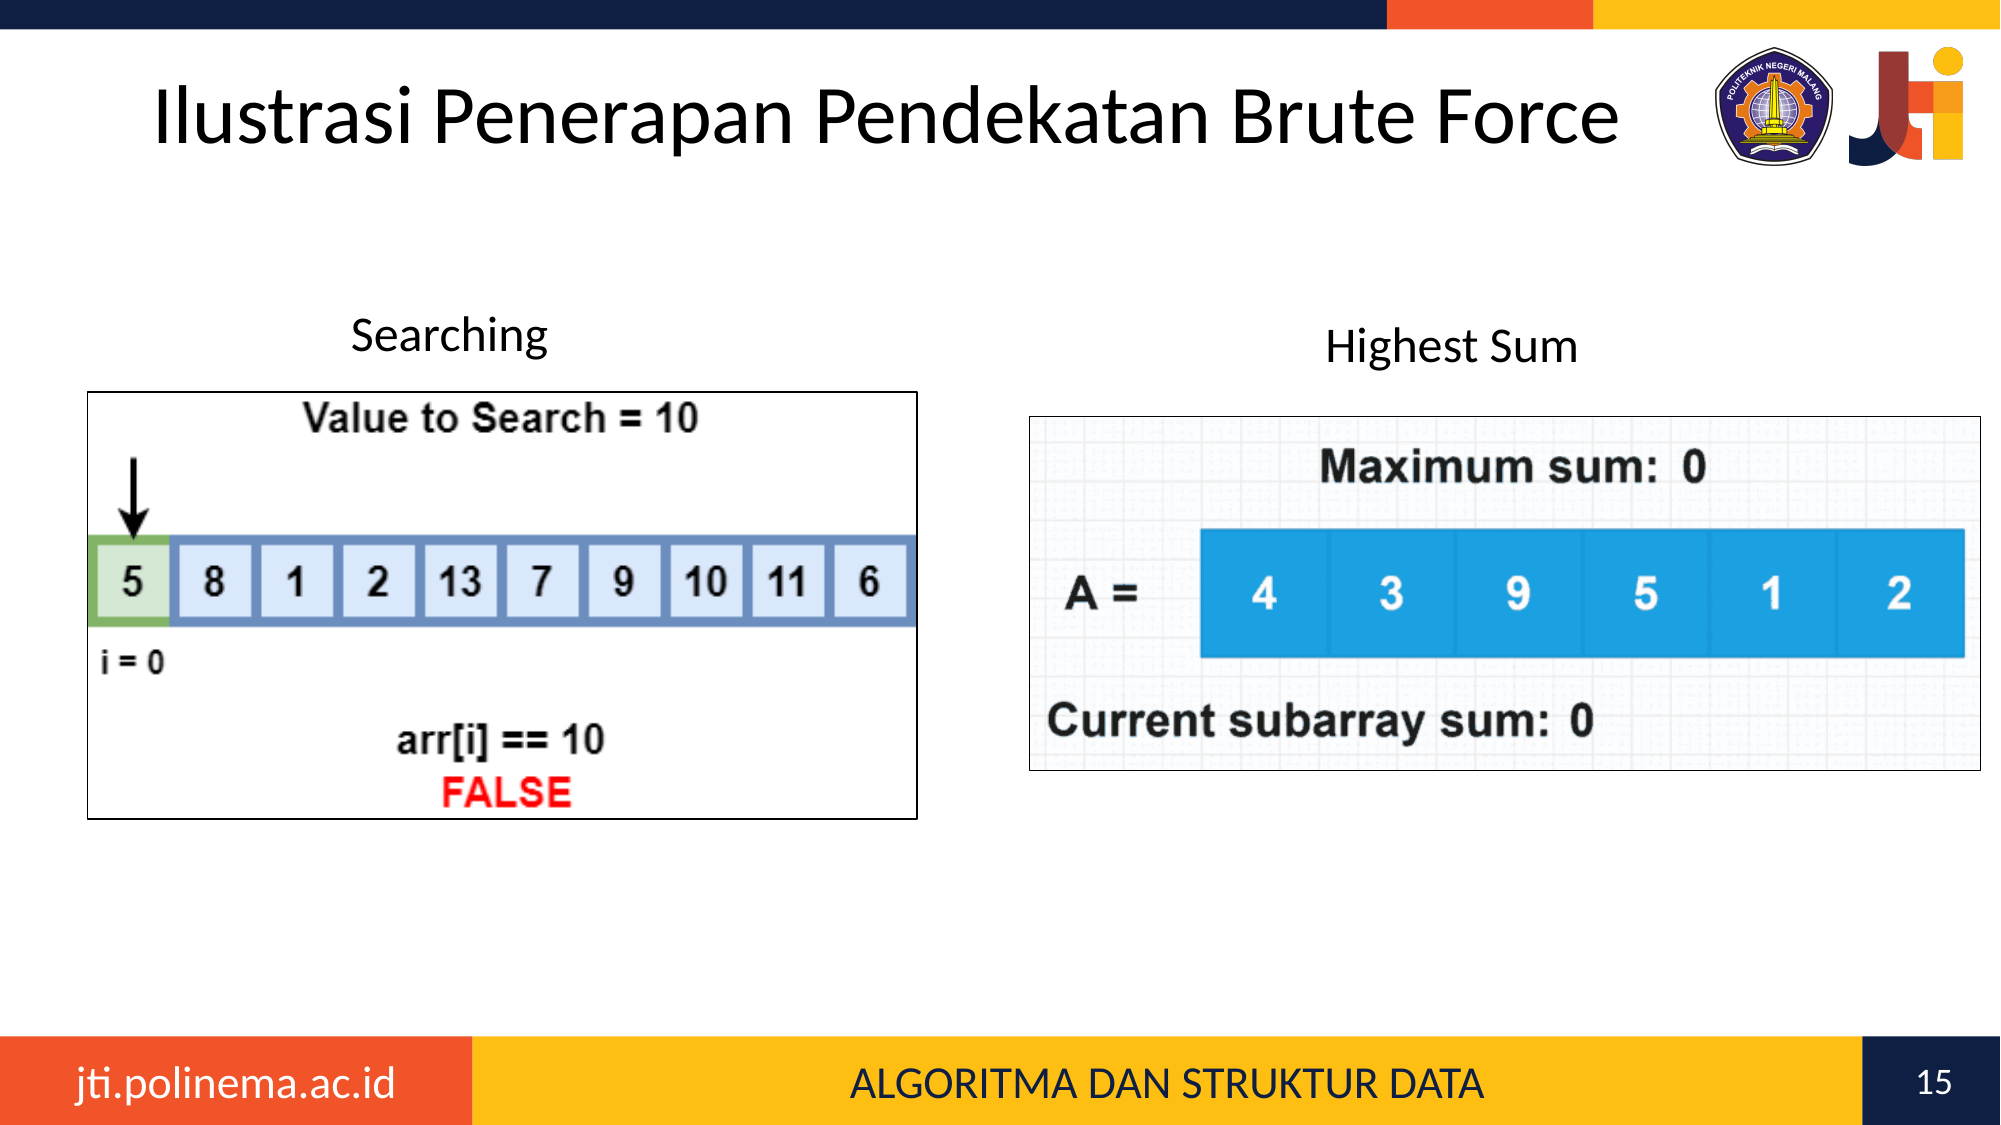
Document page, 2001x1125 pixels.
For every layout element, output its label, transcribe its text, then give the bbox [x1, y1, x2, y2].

text_box Searching [323, 280, 576, 382]
picture [1715, 47, 1833, 166]
text_box Highest Sum [1261, 292, 1644, 393]
picture [1029, 417, 1980, 771]
picture [1849, 47, 1963, 166]
picture [87, 392, 917, 819]
slide_number 15 [1888, 1049, 1980, 1110]
title Ilustrasi Penerapan Pendekatan Brute Force [137, 59, 1673, 175]
